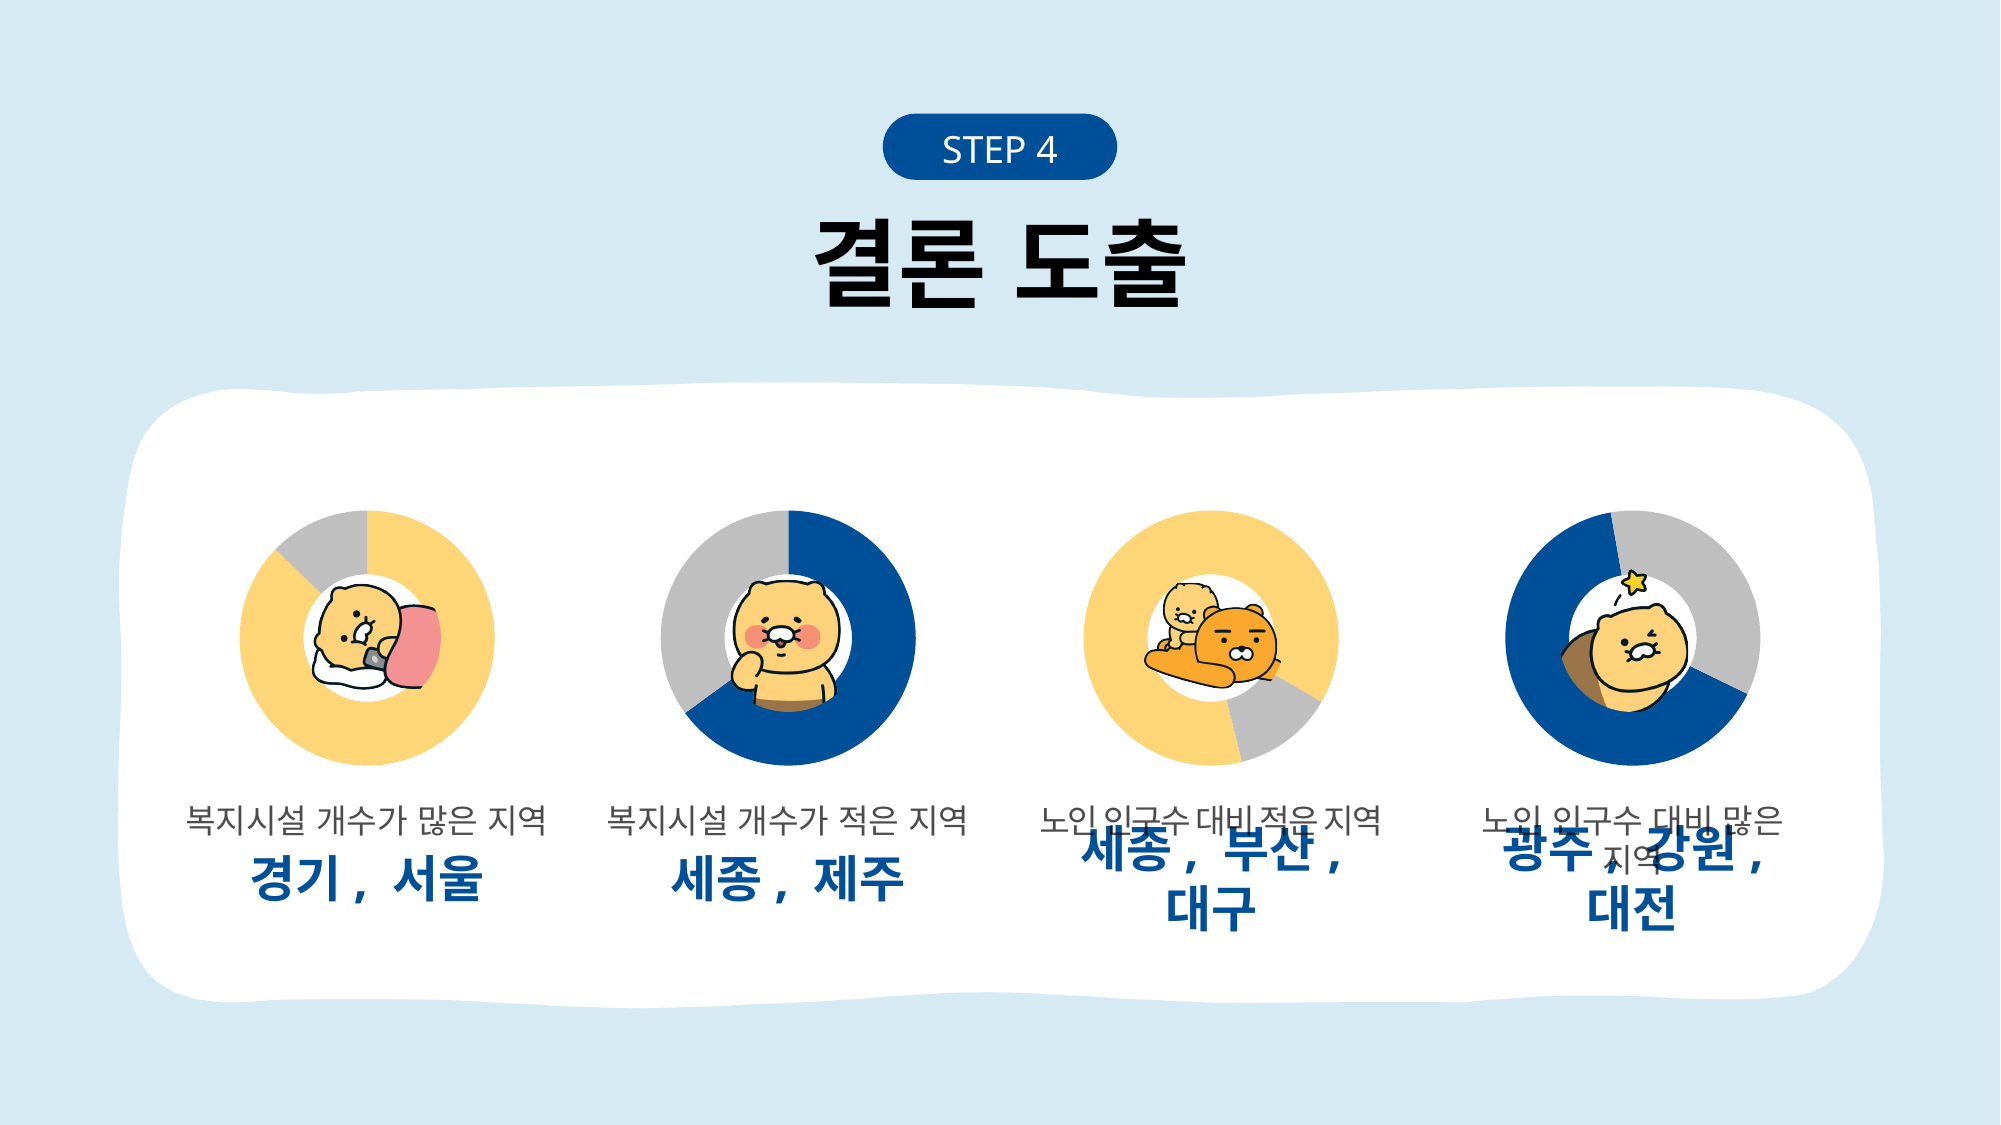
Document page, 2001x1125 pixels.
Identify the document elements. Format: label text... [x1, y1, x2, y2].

chart [1078, 505, 1344, 771]
list 노인 인구수 대비 많은 지역 [1432, 792, 1834, 843]
list 복지시설 개수가 적은 지역 [587, 792, 989, 843]
title 결론 도출 [326, 204, 1674, 320]
list 복지시설 개수가 많은 지역 [166, 792, 568, 843]
list 경기, 서울 [166, 843, 568, 913]
text_box STEP 4 [881, 112, 1119, 181]
picture [0, 0, 2001, 1125]
list 광주, 강원, 대전 [1432, 843, 1834, 913]
chart [1499, 505, 1766, 771]
chart [655, 505, 921, 771]
list 세종, 부산, 대구 [1010, 843, 1412, 913]
chart [234, 505, 500, 771]
list 노인 인구수 대비 적은 지역 [1010, 792, 1412, 843]
list 세종, 제주 [587, 843, 989, 913]
